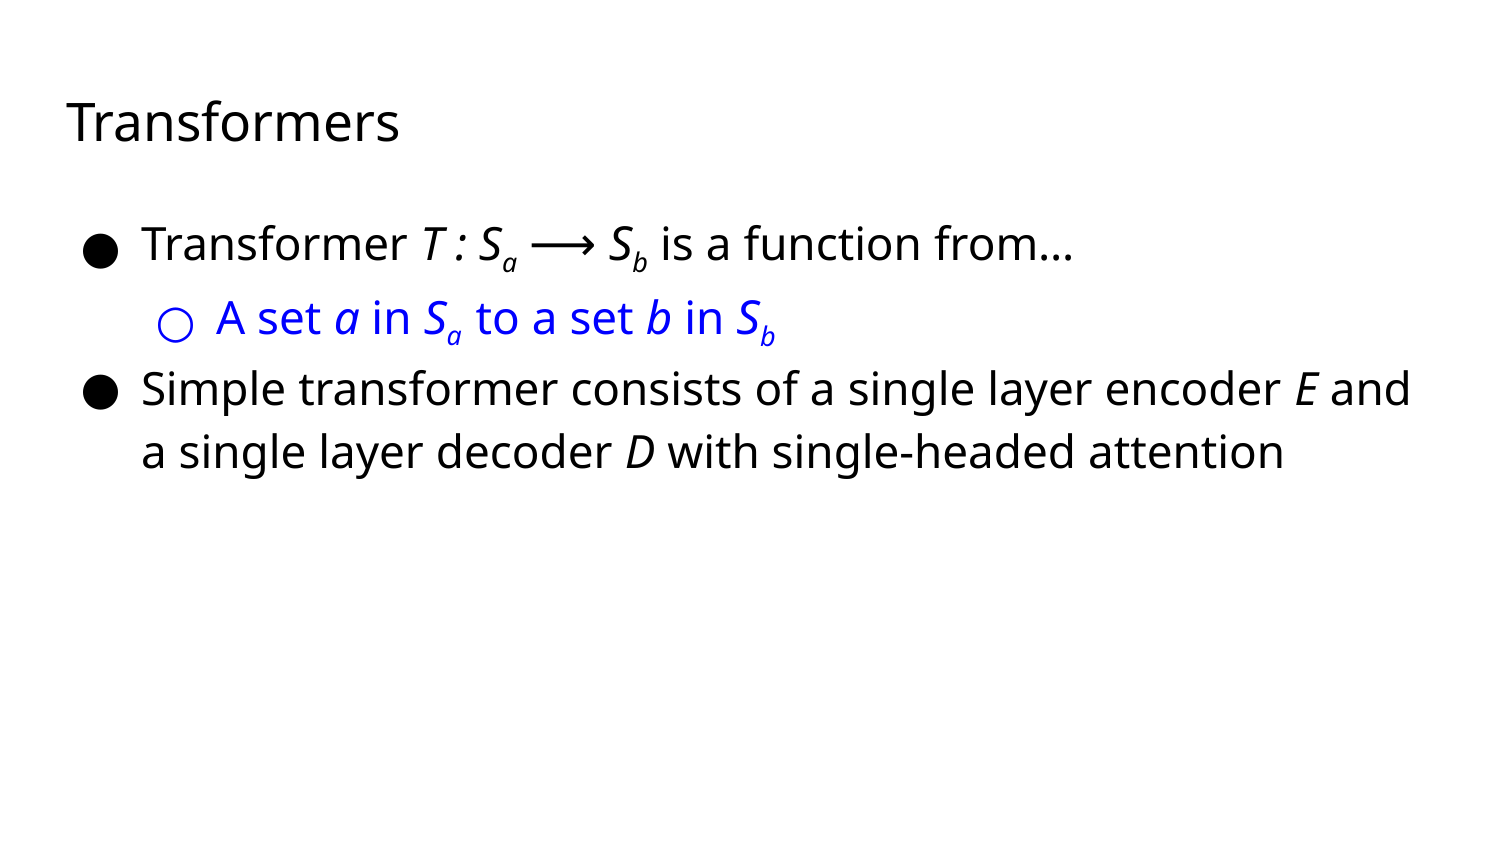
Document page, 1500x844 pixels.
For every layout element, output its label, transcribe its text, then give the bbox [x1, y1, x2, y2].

list Transformer T : Sa ⟶ Sb is a function from… A set a in Sa to a set b in Sb Simple transformer consists of a single layer encoder E and a single layer decoder D with single-headed attention [51, 189, 1449, 809]
title Transformers [51, 72, 1449, 167]
